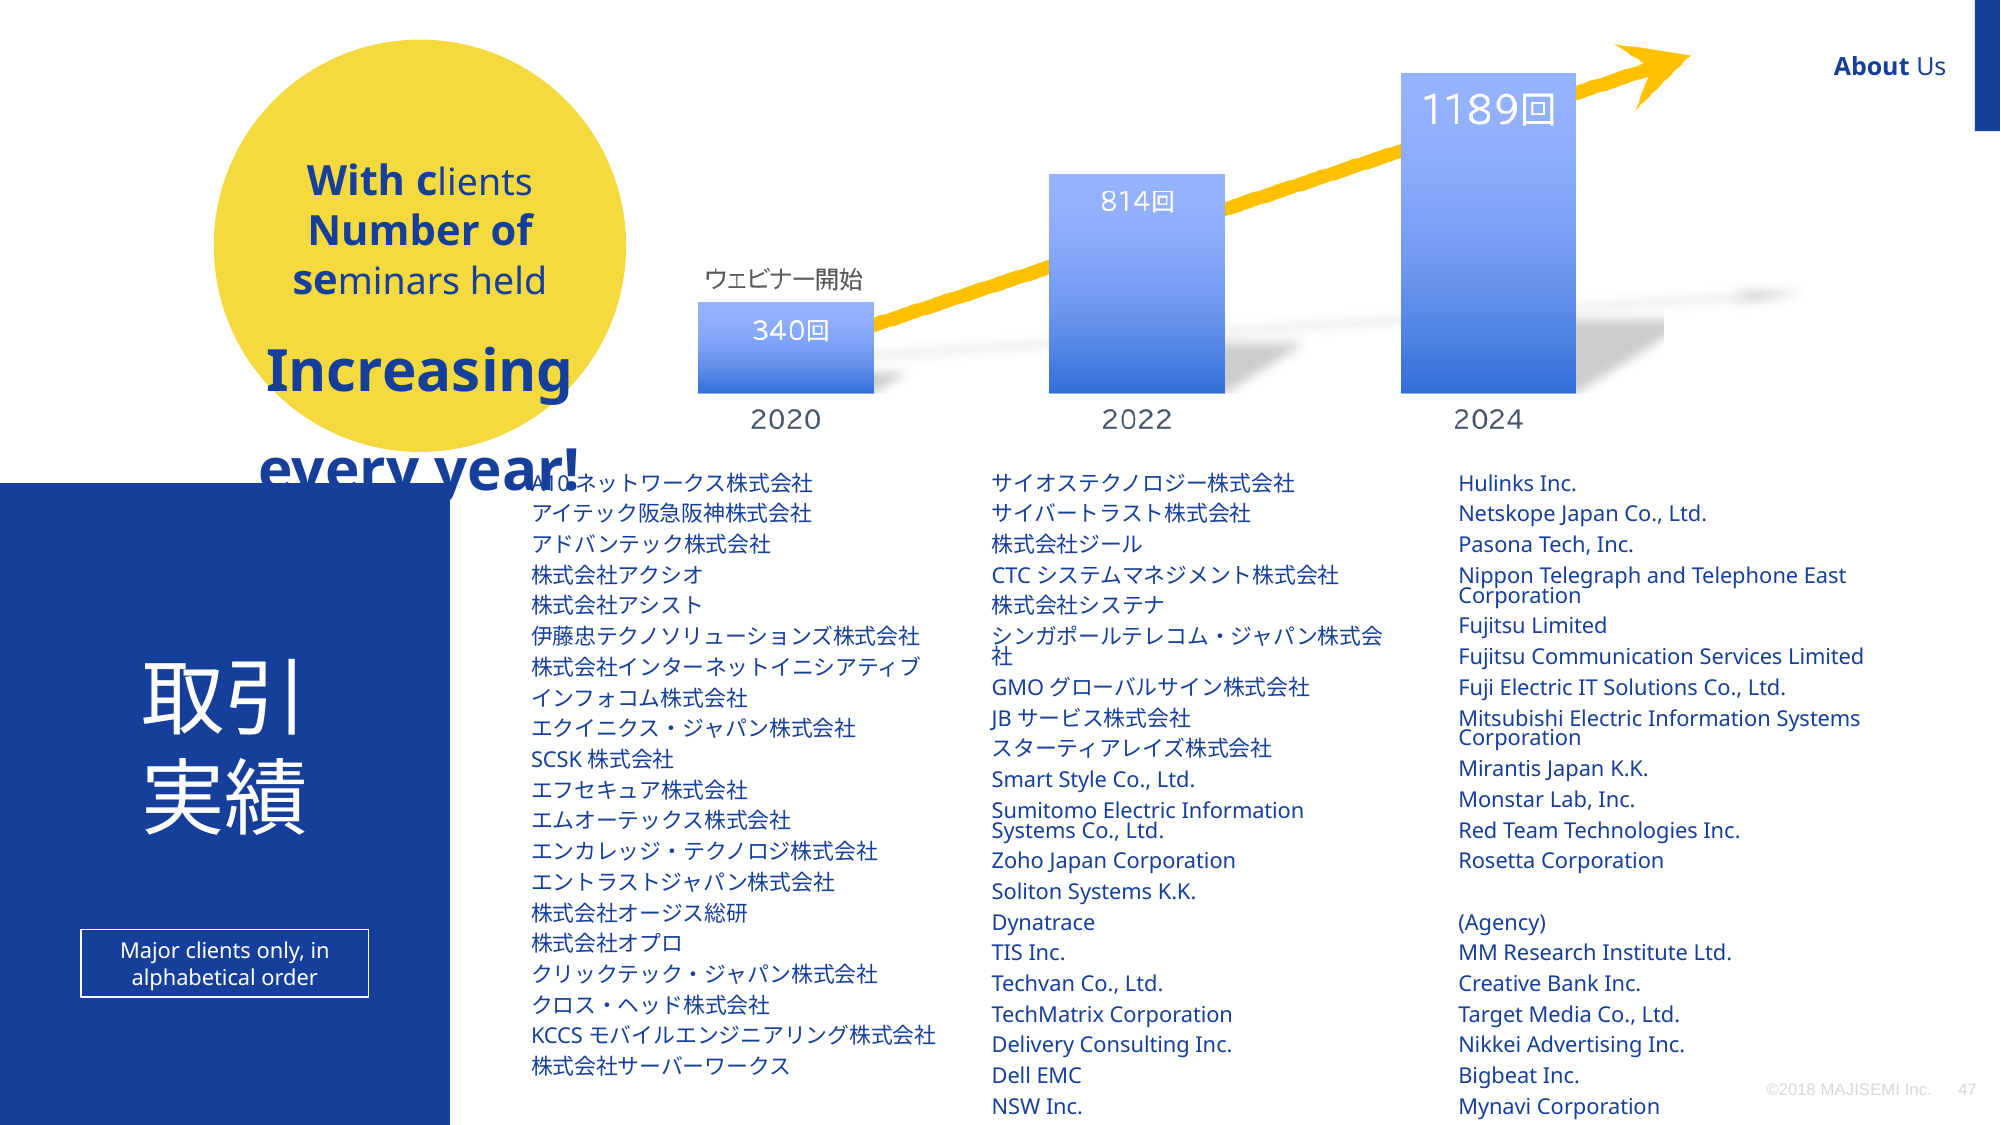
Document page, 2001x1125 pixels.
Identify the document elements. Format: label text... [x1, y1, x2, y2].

text_box Hulinks Inc. Netskope Japan Co., Ltd. Pasona Tech, Inc. Nippon Telegraph and Telephone East Corporation Fujitsu Limited Fujitsu Communication Services Limited Fuji Electric IT Solutions Co., Ltd. Mitsubishi Electric Information Systems Corporation Mirantis Japan K.K. Monstar Lab, Inc. Red Team Technologies Inc. Rosetta Corporation (Agency) MM Research Institute Ltd. Creative Bank Inc. Target Media Co., Ltd. Nikkei Advertising Inc. Bigbeat Inc. Mynavi Corporation [1441, 466, 1922, 1013]
text_box 取引実績 [104, 627, 346, 853]
text_box [0, 483, 450, 1125]
text_box [1974, 0, 2000, 132]
picture [650, 24, 1812, 438]
text_box About Us [1816, 42, 1962, 88]
text_box [240, 39, 600, 145]
text_box With clients Number of seminars held Increasing every year! [213, 145, 627, 510]
text_box サイオステクノロジー株式会社 サイバートラスト株式会社 株式会社ジール CTCシステムマネジメント株式会社 株式会社システナ シンガポールテレコム・ジャパン株式会社 GMOグローバルサイン株式会社 JBサービス株式会社 スターティアレイズ株式会社 Smart Style Co., Ltd. Sumitomo Electric Information Systems Co., Ltd. Zoho Japan Corporation Soliton Systems K.K. Dynatrace TIS Inc. Techvan Co., Ltd. TechMatrix Corporation Delivery Consulting Inc. Dell EMC NSW Inc. [974, 466, 1411, 1015]
text_box Major clients only, in alphabetical order [81, 929, 369, 998]
slide_number ‹#› [1928, 1058, 1992, 1119]
text_box A10ネットワークス株式会社 アイテック阪急阪神株式会社 アドバンテック株式会社 株式会社アクシオ 株式会社アシスト 伊藤忠テクノソリューションズ株式会社 株式会社インターネットイニシアティブ インフォコム株式会社 エクイニクス・ジャパン株式会社 SCSK株式会社 エフセキュア株式会社 エムオーテックス株式会社 エンカレッジ・テクノロジ株式会社 エントラストジャパン株式会社 株式会社オージス総研 株式会社オプロ クリックテック・ジャパン株式会社 クロス・ヘッド株式会社 KCCSモバイルエンジニアリング株式会社 株式会社サーバーワークス [513, 466, 995, 1034]
text_box ©2018 MAJISEMI Inc. [1667, 1058, 1928, 1119]
